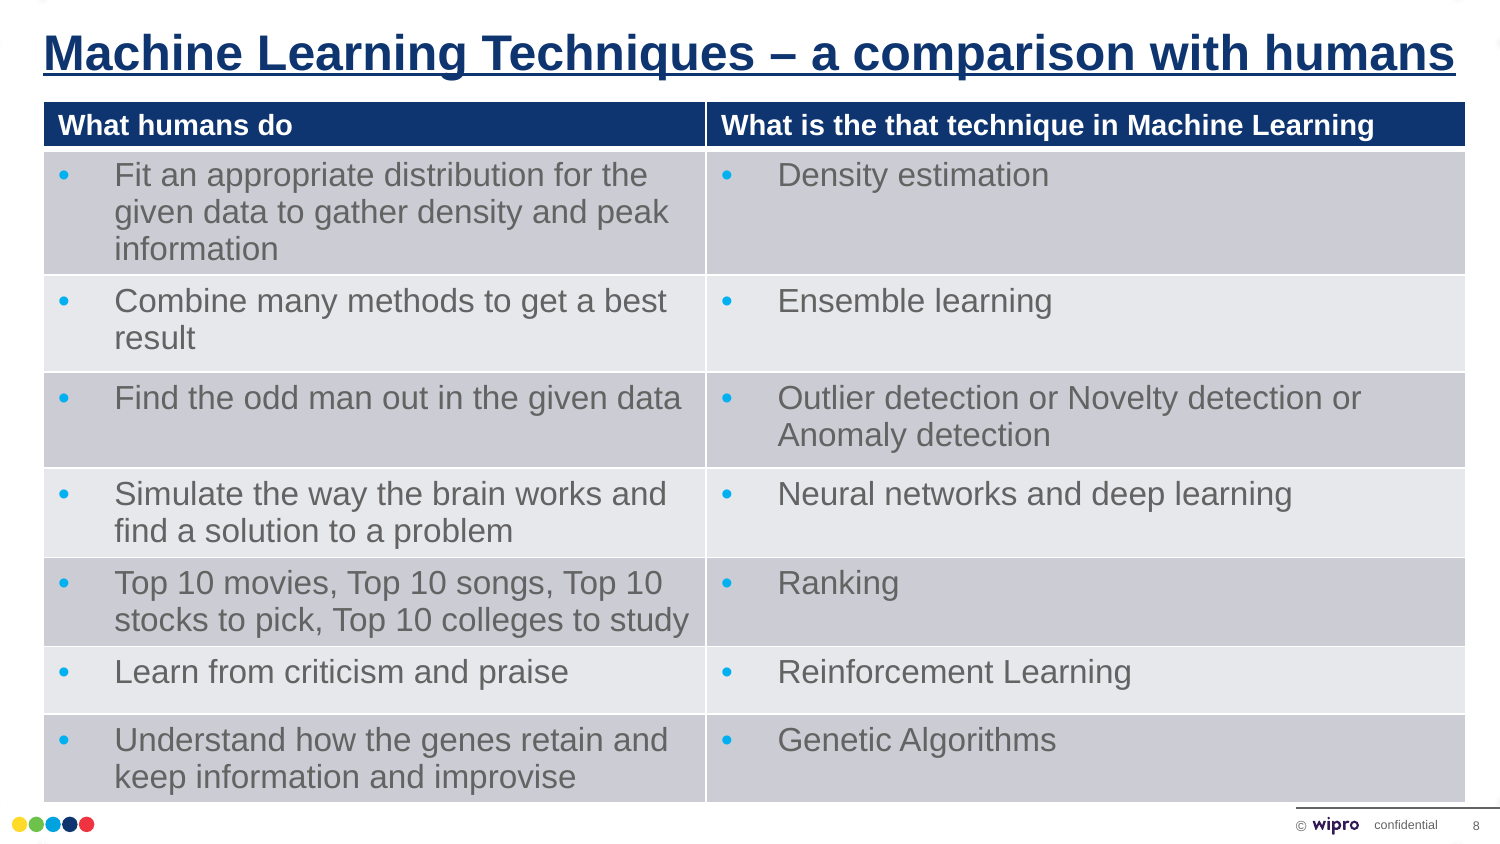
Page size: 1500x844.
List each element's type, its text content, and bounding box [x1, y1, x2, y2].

table_cell Reinforcement Learning [707, 647, 1465, 713]
table_cell Combine many methods to get a best result [44, 276, 705, 371]
table_cell Find the odd man out in the given data [44, 373, 705, 467]
table_header What humans do [44, 102, 705, 146]
table_cell Ensemble learning [707, 276, 1465, 371]
table_cell Understand how the genes retain and keep information and improvise [44, 715, 705, 802]
table_cell Top 10 movies, Top 10 songs, Top 10 stocks to pick, Top 10 colleges to study [44, 558, 705, 646]
table_cell Fit an appropriate distribution for the given data to gather density and peak information [44, 152, 705, 274]
table_cell Neural networks and deep learning [707, 469, 1465, 557]
table_cell Ranking [707, 558, 1465, 646]
table_cell Outlier detection or Novelty detection or Anomaly detection [707, 373, 1465, 467]
table_cell Genetic Algorithms [707, 715, 1465, 802]
title Machine Learning Techniques – a comparison with humans [42, 15, 1500, 166]
table_cell Density estimation [707, 152, 1465, 274]
table_cell Simulate the way the brain works and find a solution to a problem [44, 469, 705, 557]
table_cell Learn from criticism and praise [44, 647, 705, 713]
table_header What is the that technique in Machine Learning [707, 102, 1465, 146]
